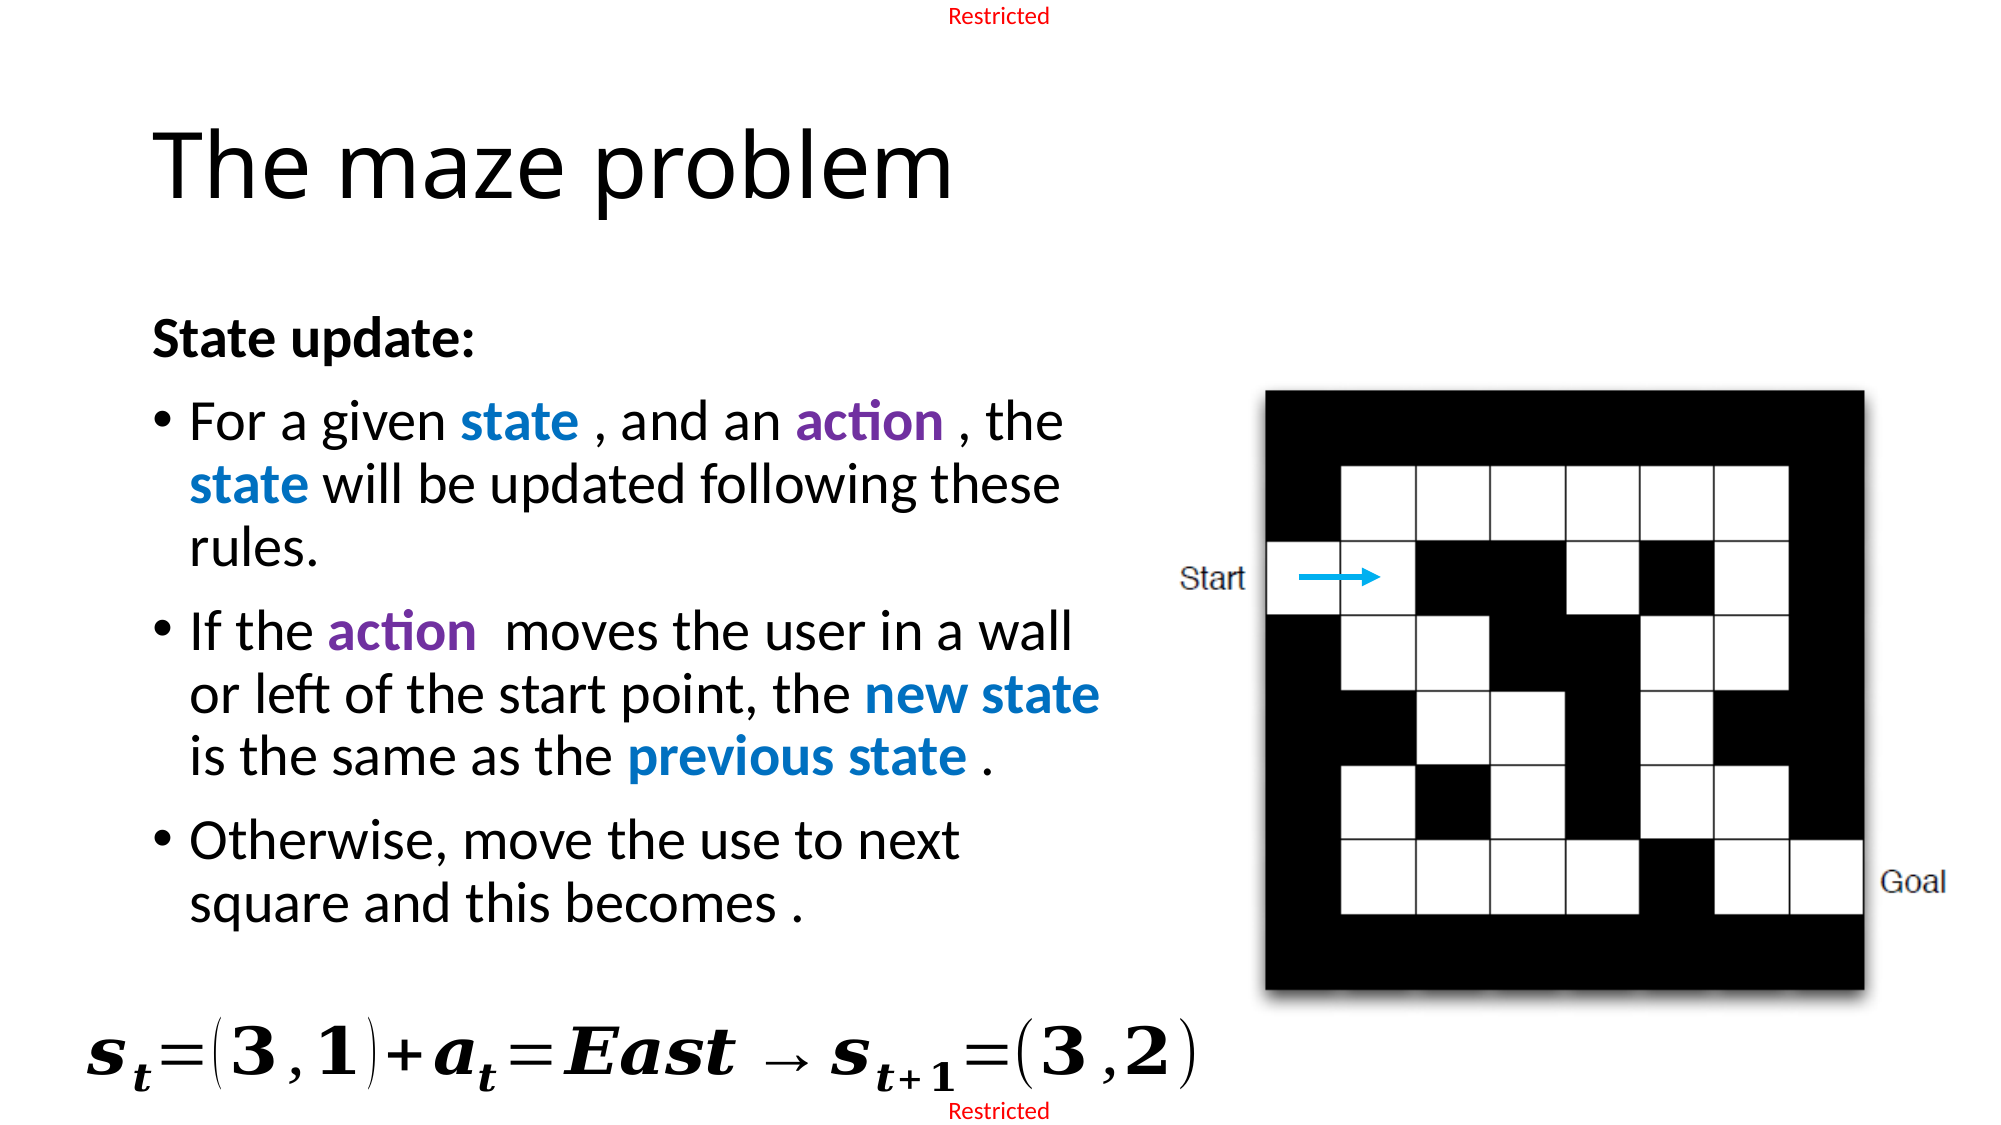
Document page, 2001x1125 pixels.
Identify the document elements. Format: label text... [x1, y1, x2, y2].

title The maze problem [137, 59, 1863, 278]
picture [1156, 346, 2000, 1035]
